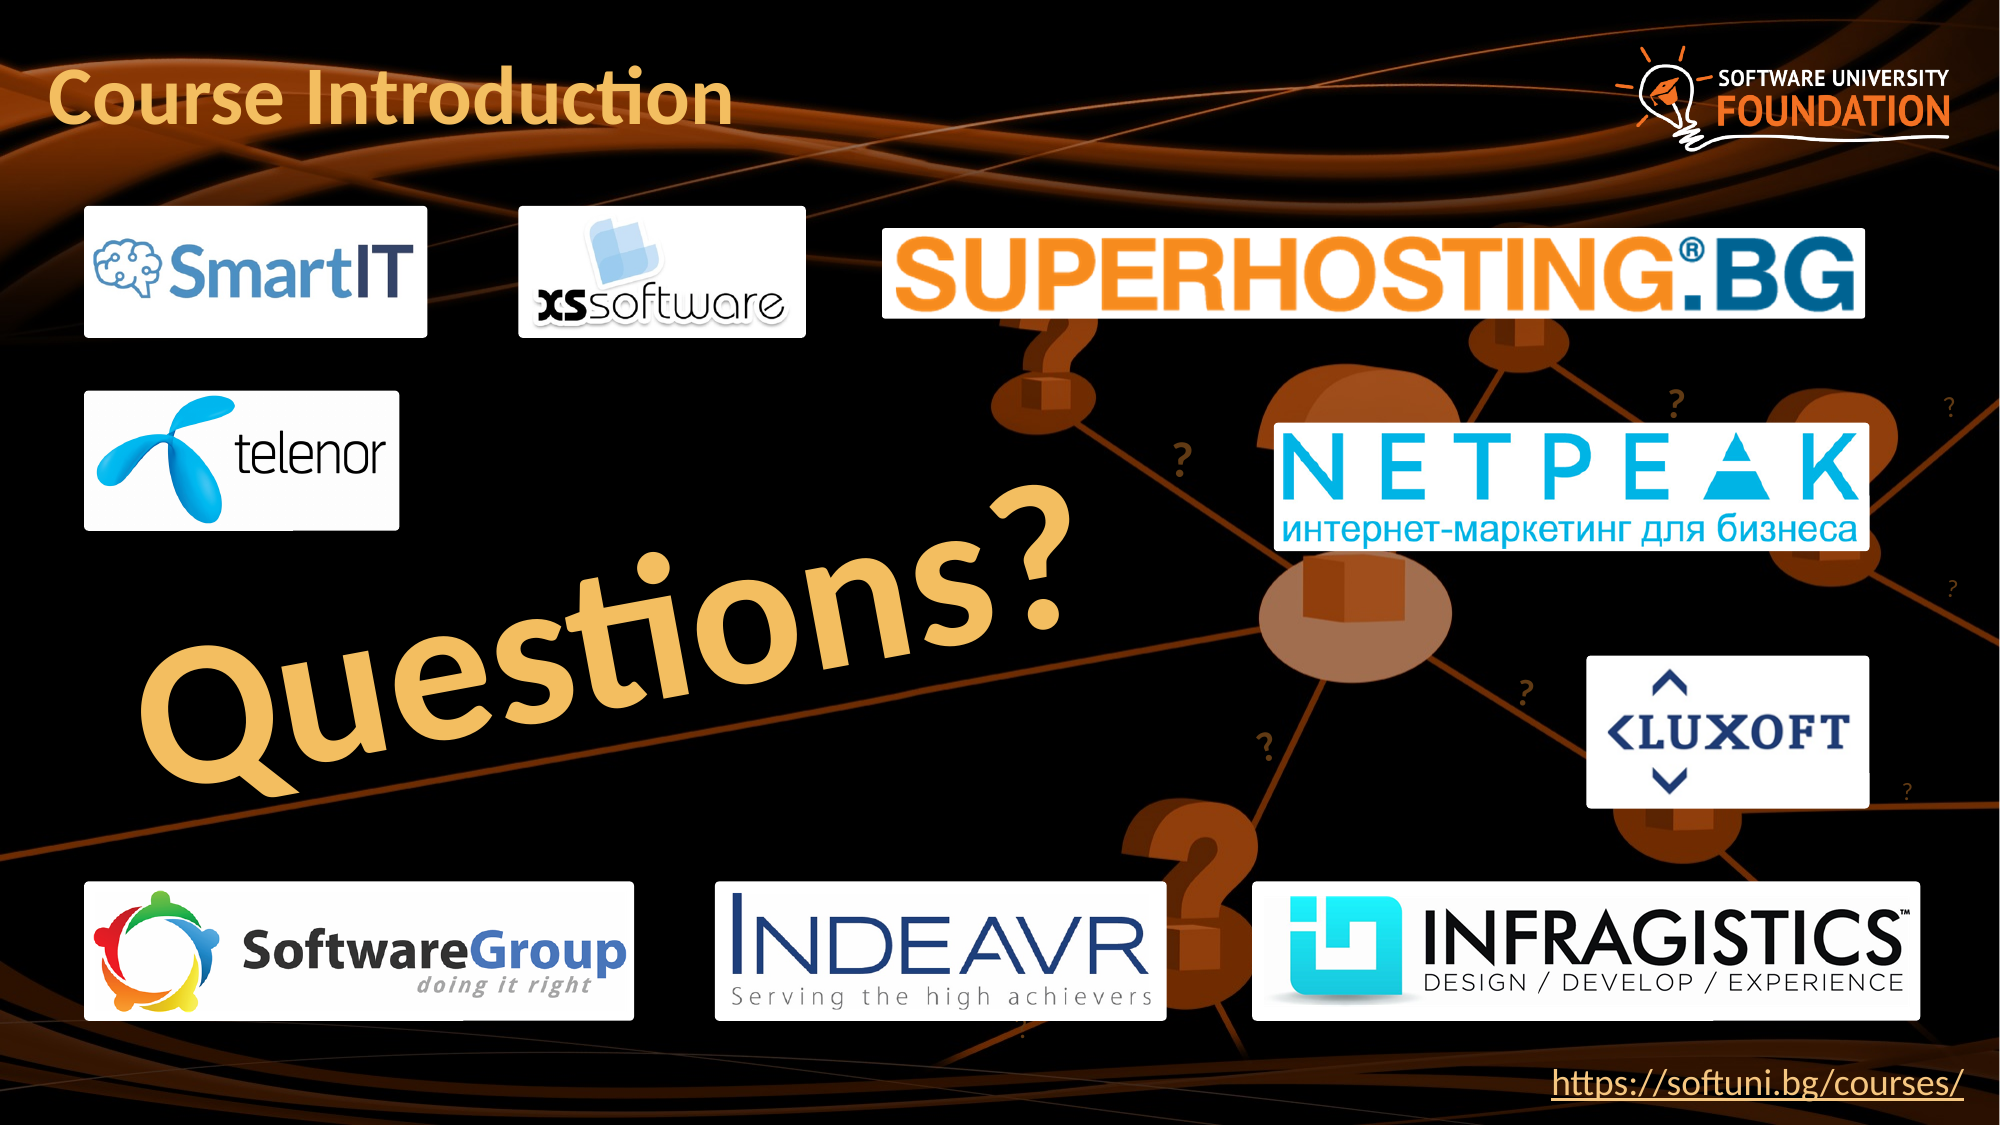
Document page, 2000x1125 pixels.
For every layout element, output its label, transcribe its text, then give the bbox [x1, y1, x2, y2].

list https://softuni.bg/courses/ [250, 1050, 1971, 1108]
title Course Introduction [30, 6, 1602, 189]
picture [0, 0, 2000, 1125]
